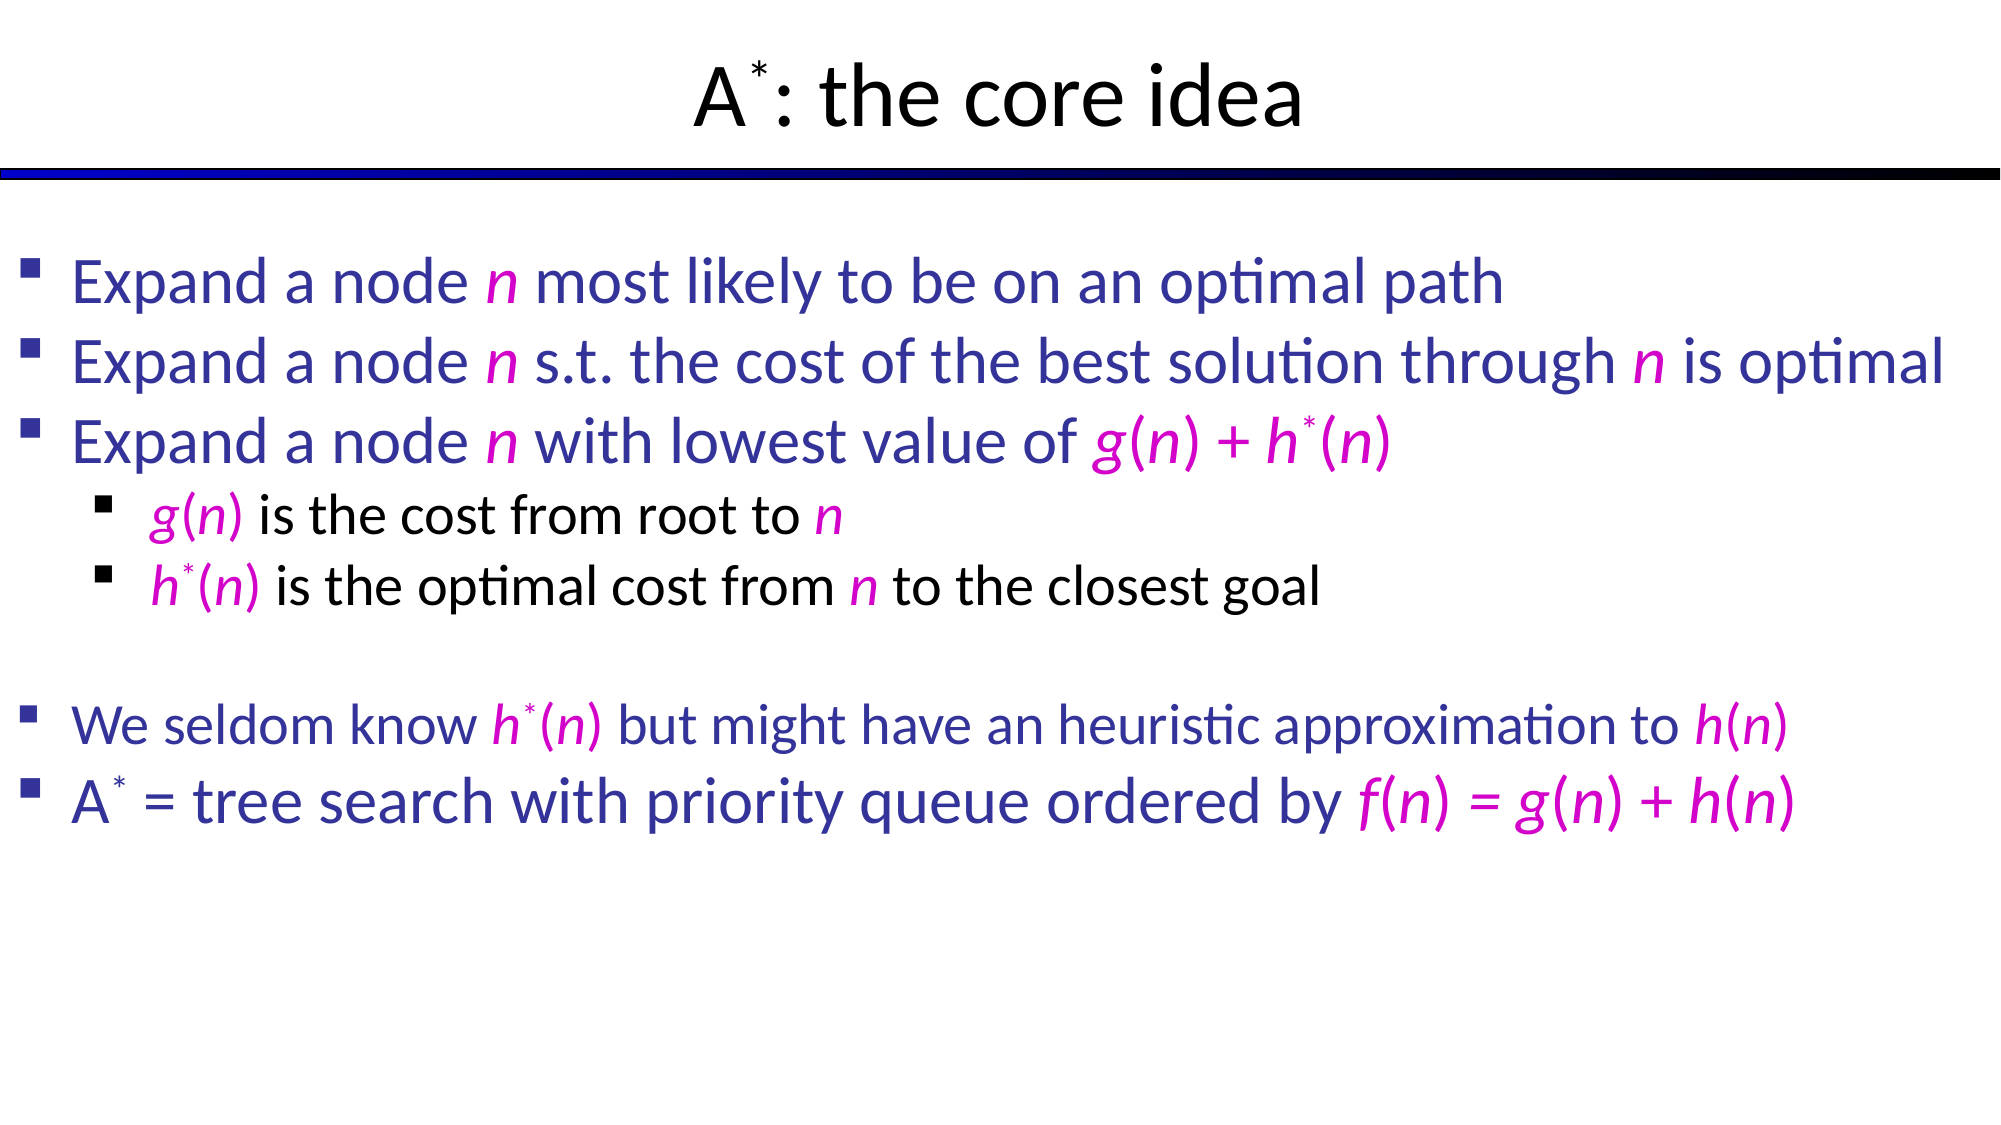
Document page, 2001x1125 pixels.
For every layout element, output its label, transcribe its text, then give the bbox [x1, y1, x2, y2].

list Expand a node n most likely to be on an optimal path Expand a node n s.t. the cost of the best solution through n is optimal Expand a node n with lowest value of g(n) + h*(n) g(n) is the cost from root to n h*(n) is the optimal cost from n to the closest goal We seldom know h*(n) but might have an heuristic approximation to h(n) A* = tree search with priority queue ordered by f(n) = g(n) + h(n) [0, 228, 2000, 1006]
title A*: the core idea [0, 0, 2000, 184]
